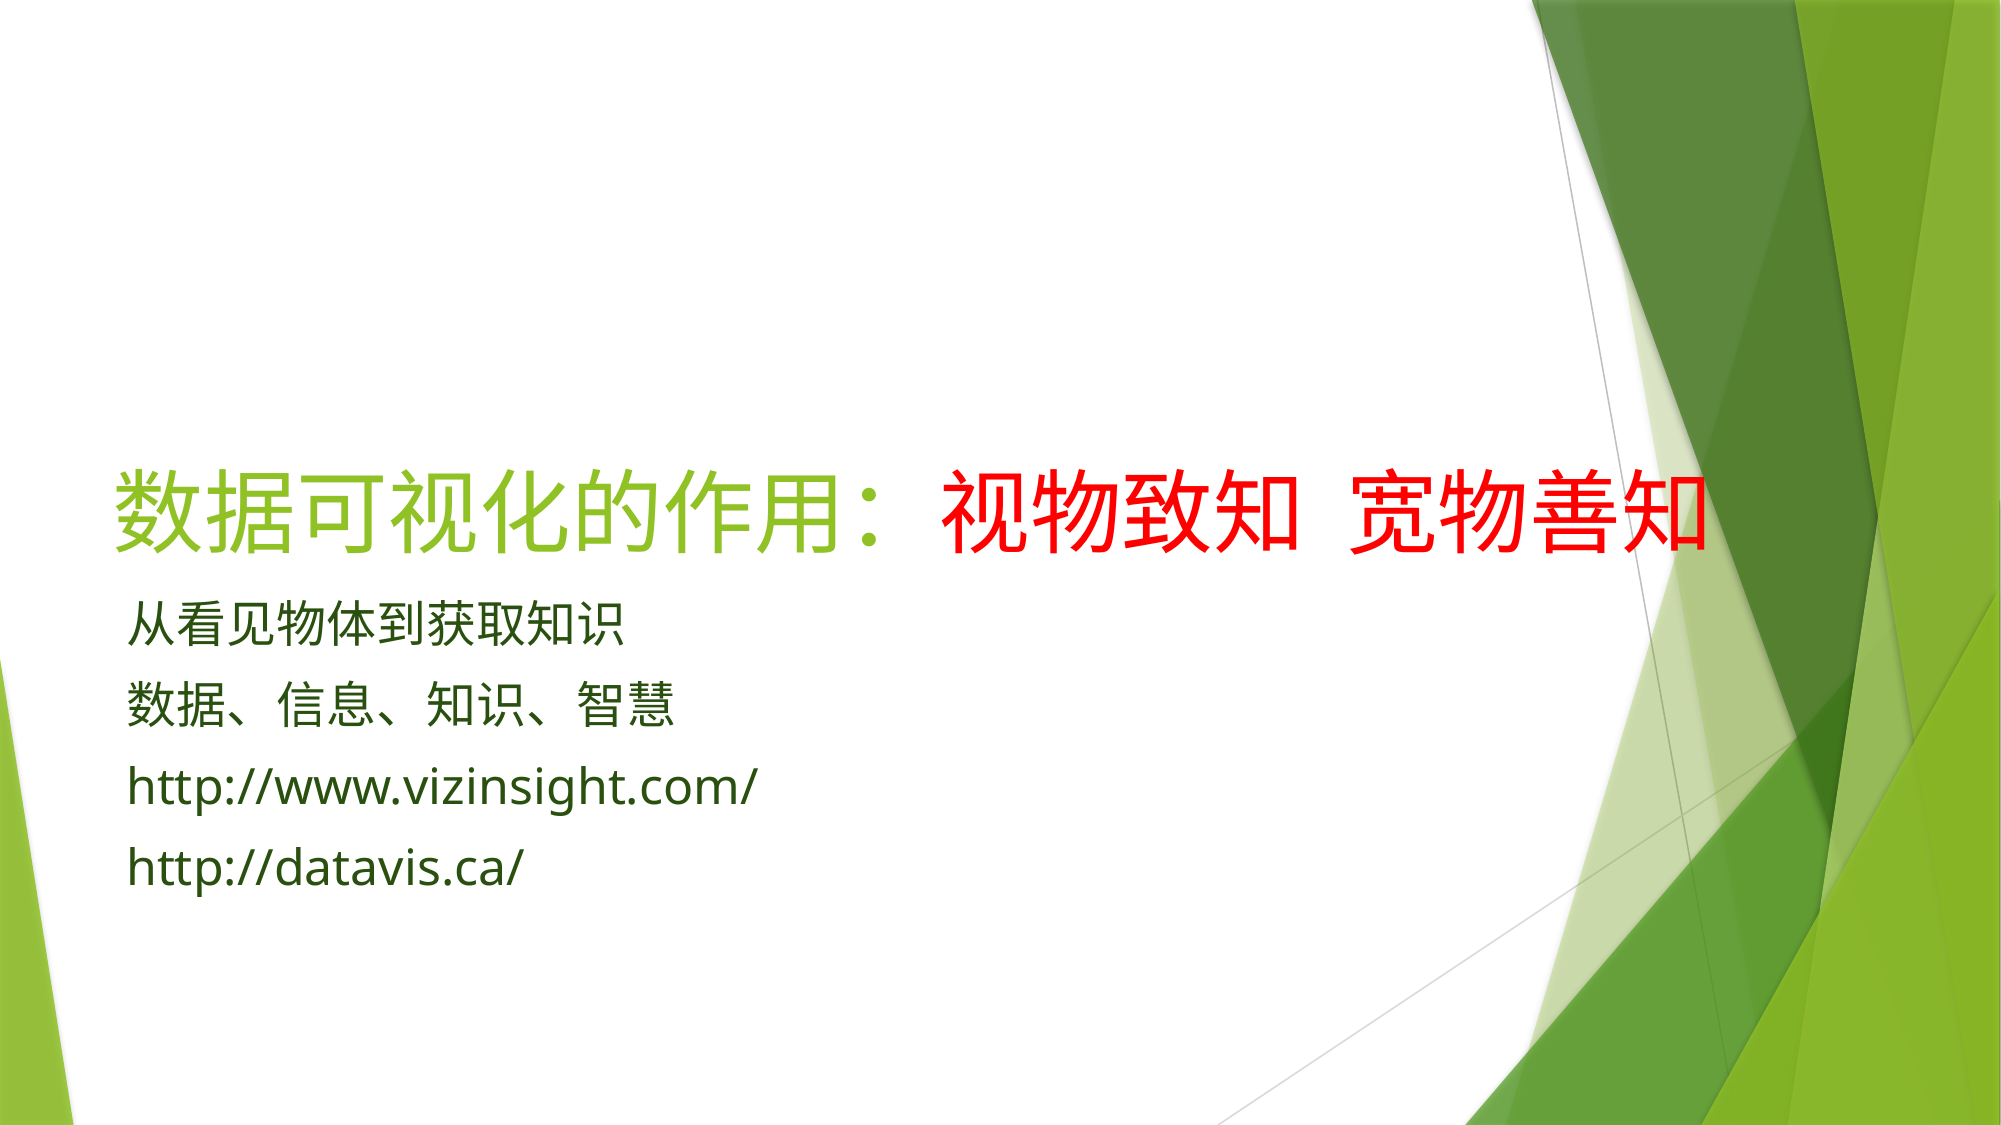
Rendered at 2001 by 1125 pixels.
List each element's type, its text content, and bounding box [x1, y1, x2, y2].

title 数据可视化的作用：视物致知 宽物善知 [97, 146, 1787, 573]
list 从看见物体到获取知识 数据、信息、知识、智慧 http://www.vizinsight.com/ http://datavis.ca/ [111, 585, 1787, 1107]
